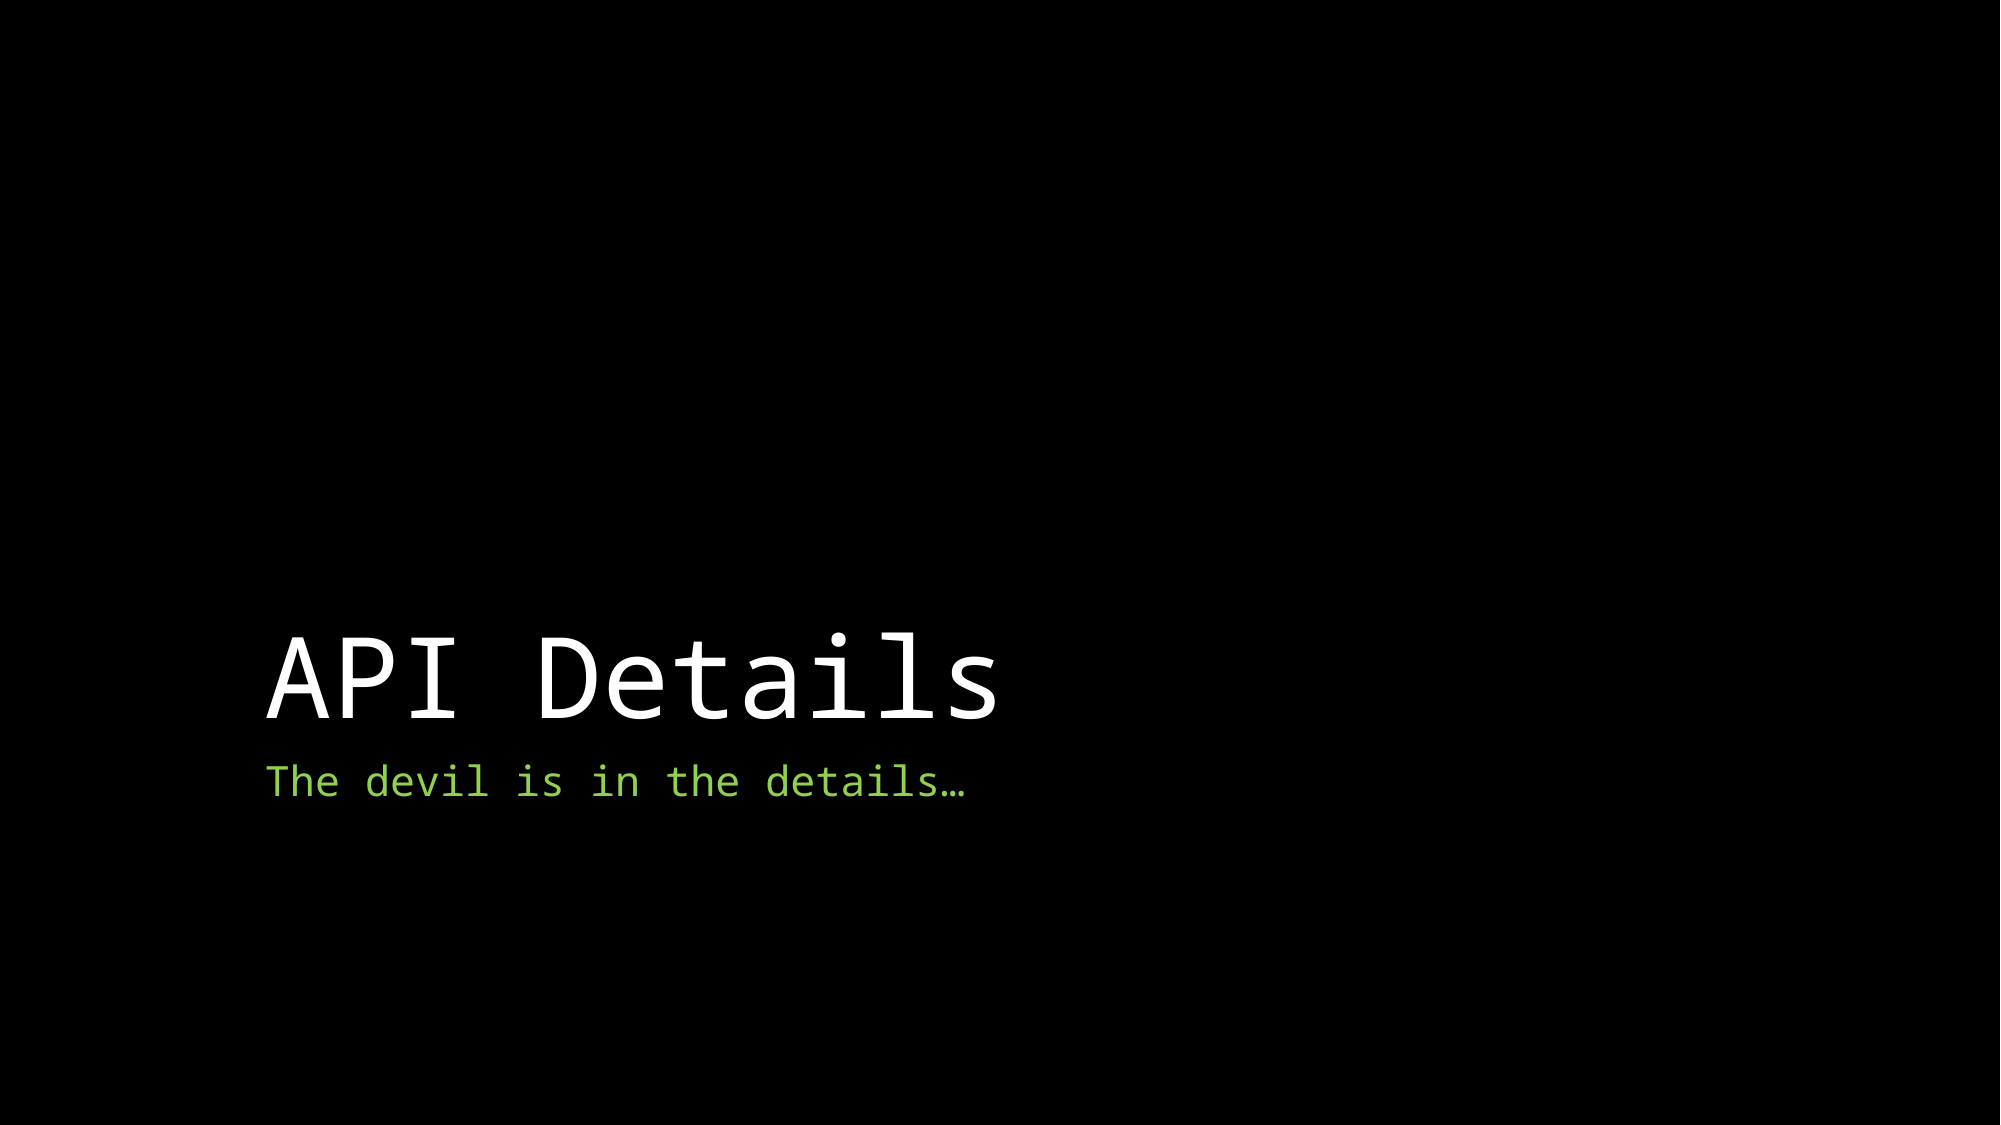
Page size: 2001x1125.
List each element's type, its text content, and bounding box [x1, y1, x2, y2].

list The devil is in the details… [249, 752, 1750, 1000]
title API Details [249, 299, 1750, 750]
